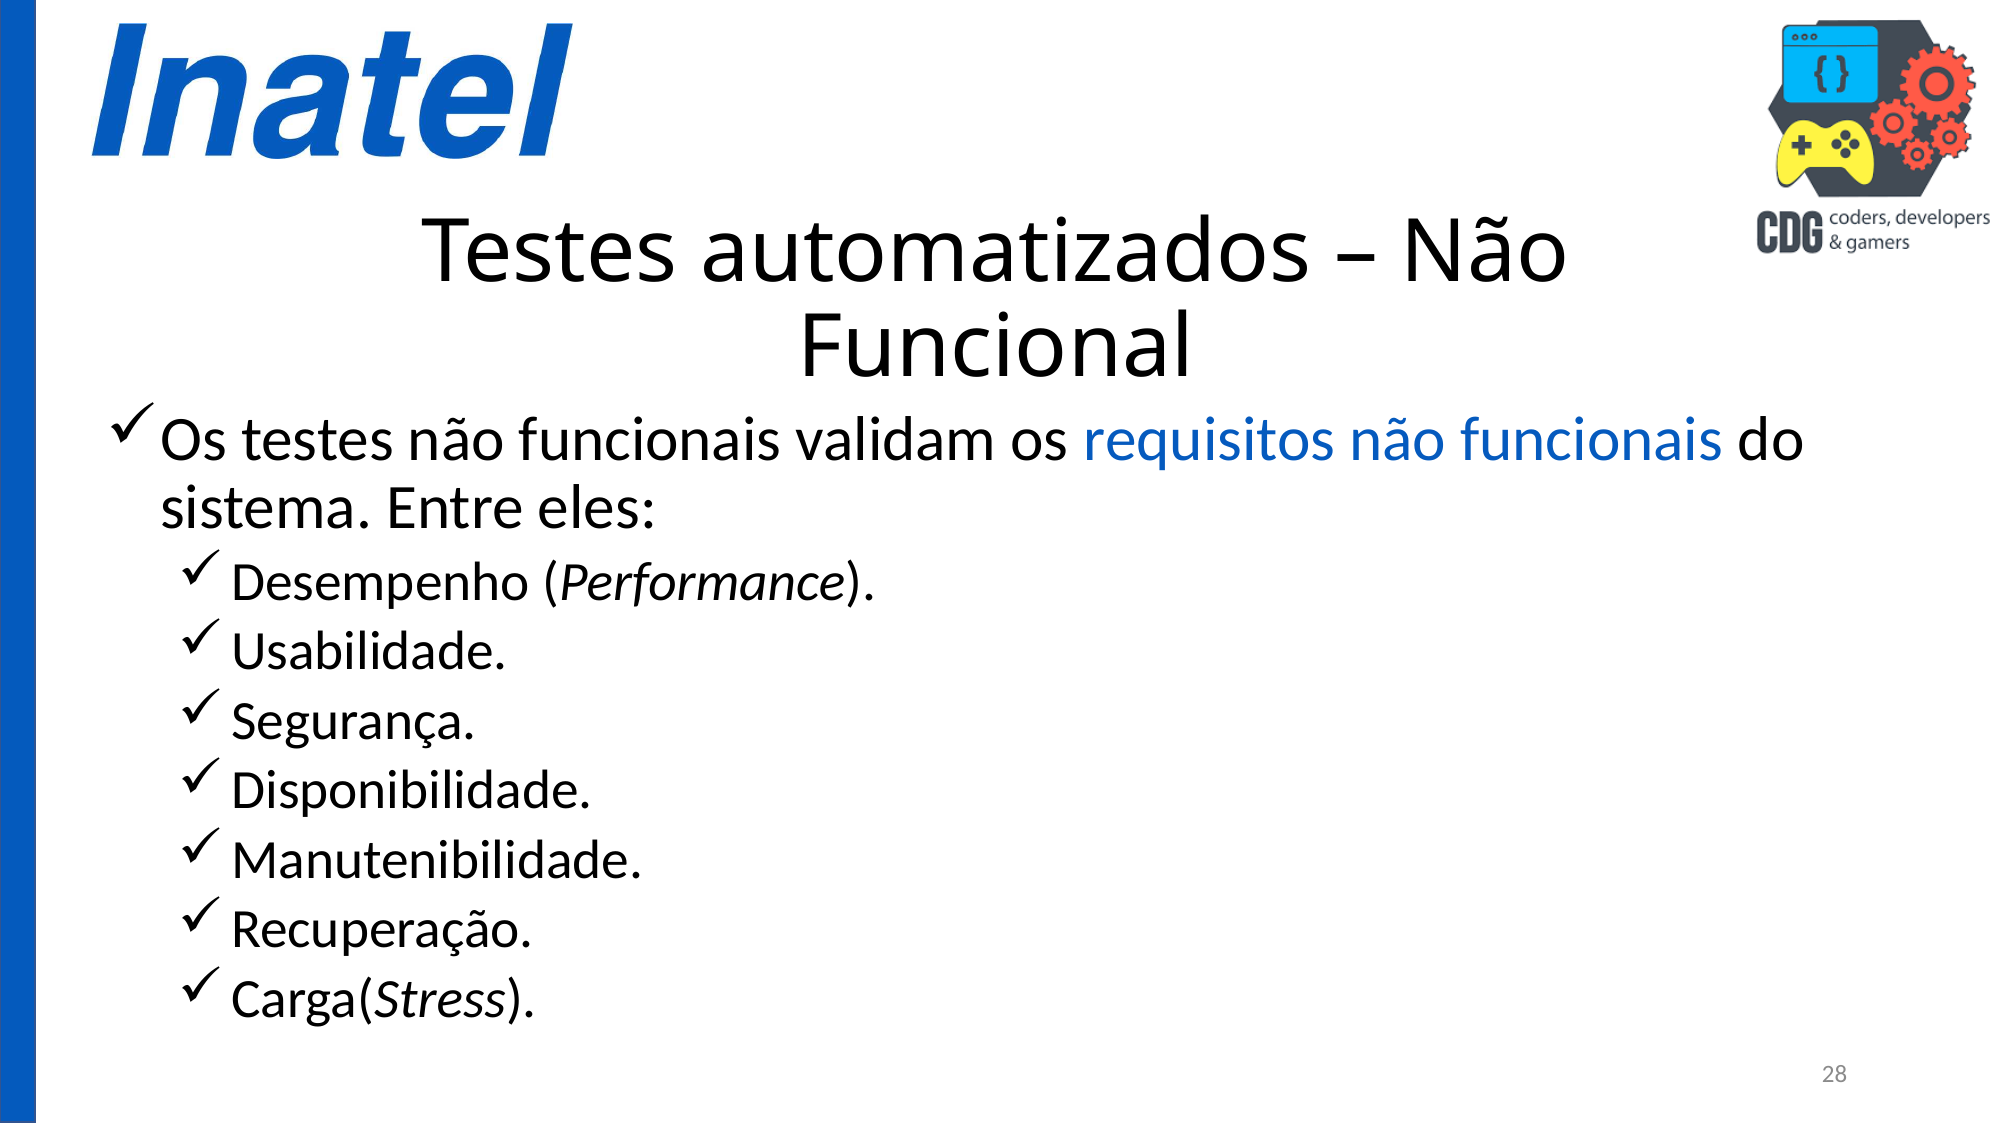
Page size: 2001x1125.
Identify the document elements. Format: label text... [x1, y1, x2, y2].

picture [1745, 10, 2000, 266]
subtitle Os testes não funcionais validam os requisitos não funcionais do sistema. Entre eles: Desempenho (Performance). Usabilidade. Segurança. Disponibilidade. Manutenibilidade. Recuperação. Carga(Stress). [91, 398, 1912, 1043]
title Testes automatizados – Não Funcional [245, 196, 1746, 398]
text_box [0, 0, 36, 1123]
slide_number 28 [1412, 1042, 1863, 1103]
text_box [116, 423, 1801, 975]
picture [91, 23, 573, 159]
